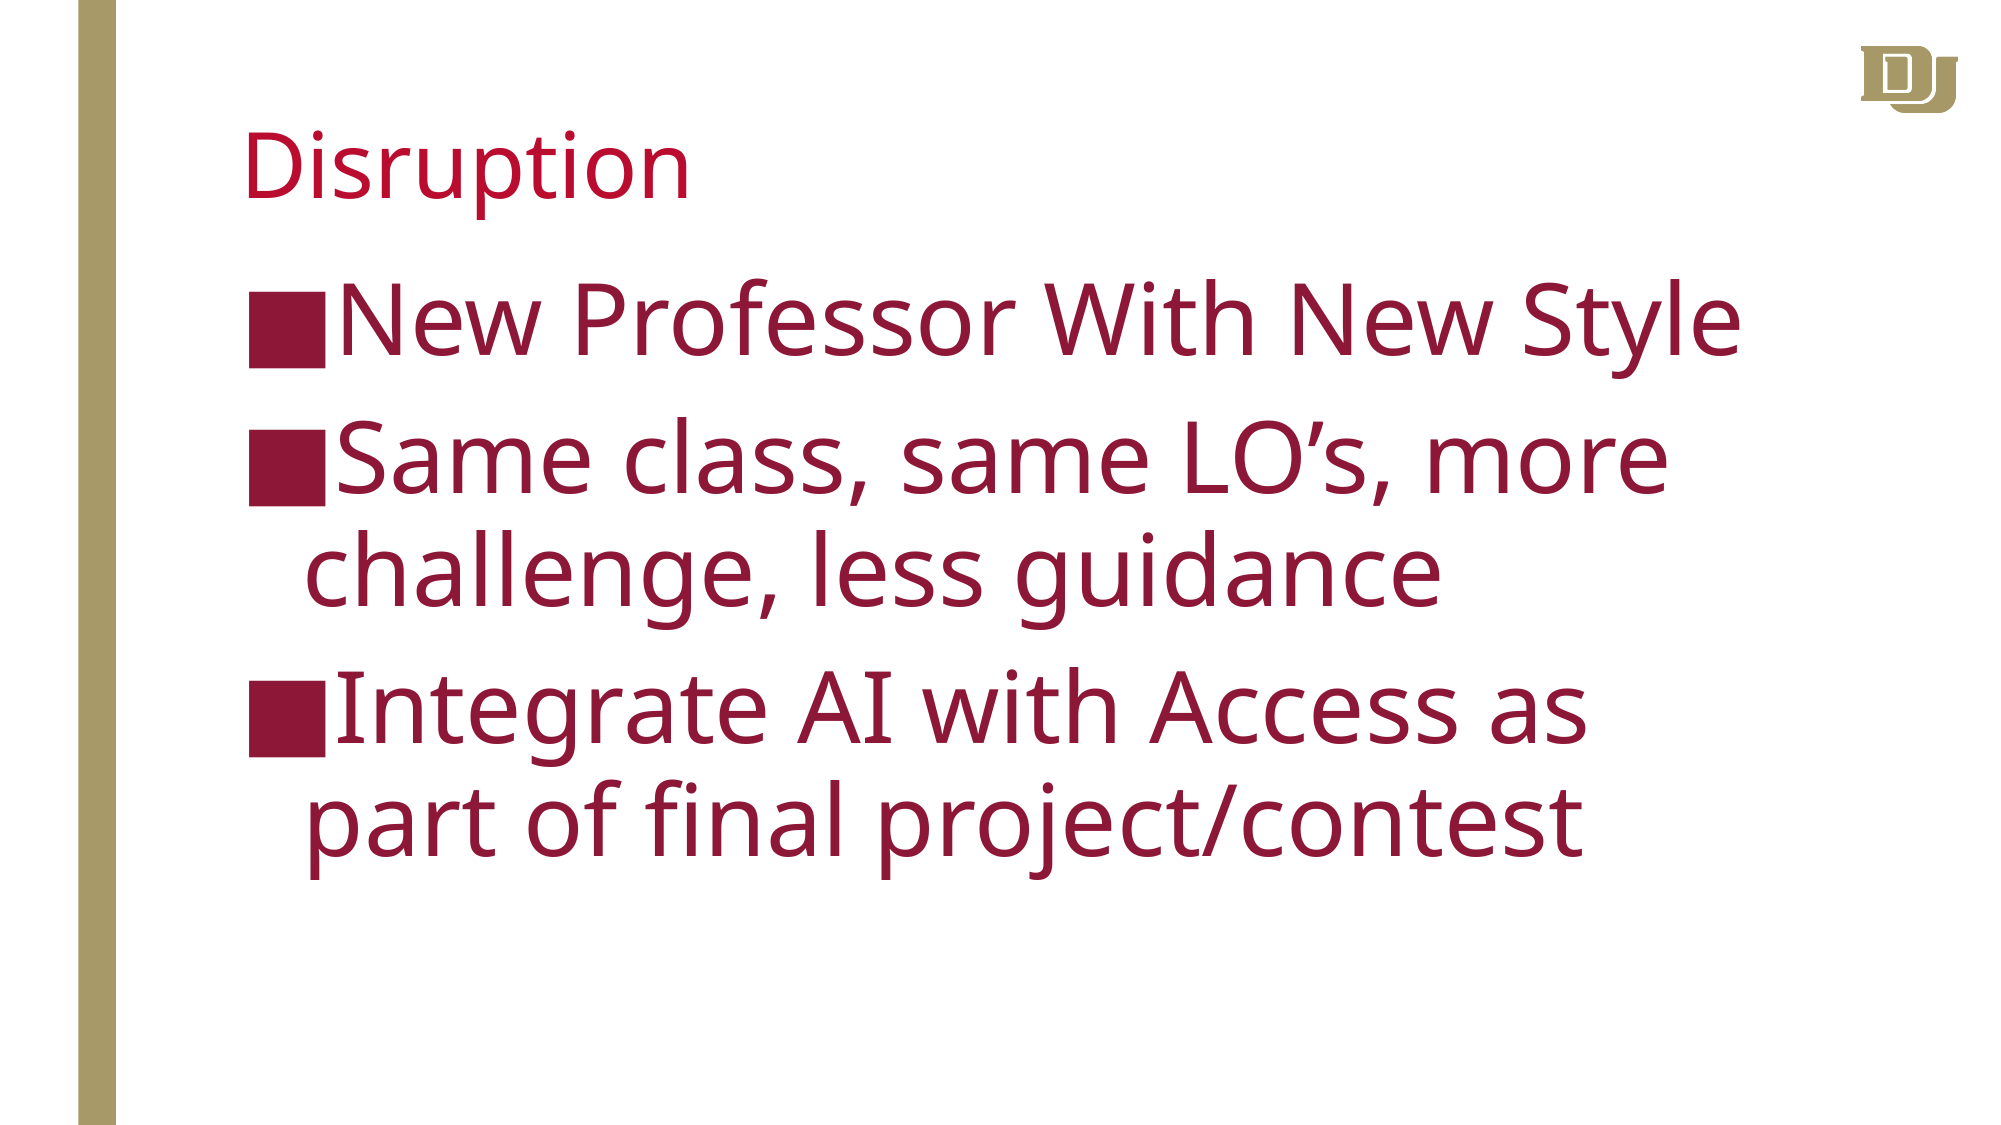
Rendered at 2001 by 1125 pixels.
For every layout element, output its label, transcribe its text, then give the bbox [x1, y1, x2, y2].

picture [1861, 46, 1958, 113]
list New Professor With New Style Same class, same LO’s, more challenge, less guidance Integrate AI with Access as part of final project/contest [225, 257, 1800, 1049]
title Disruption [225, 112, 1924, 247]
